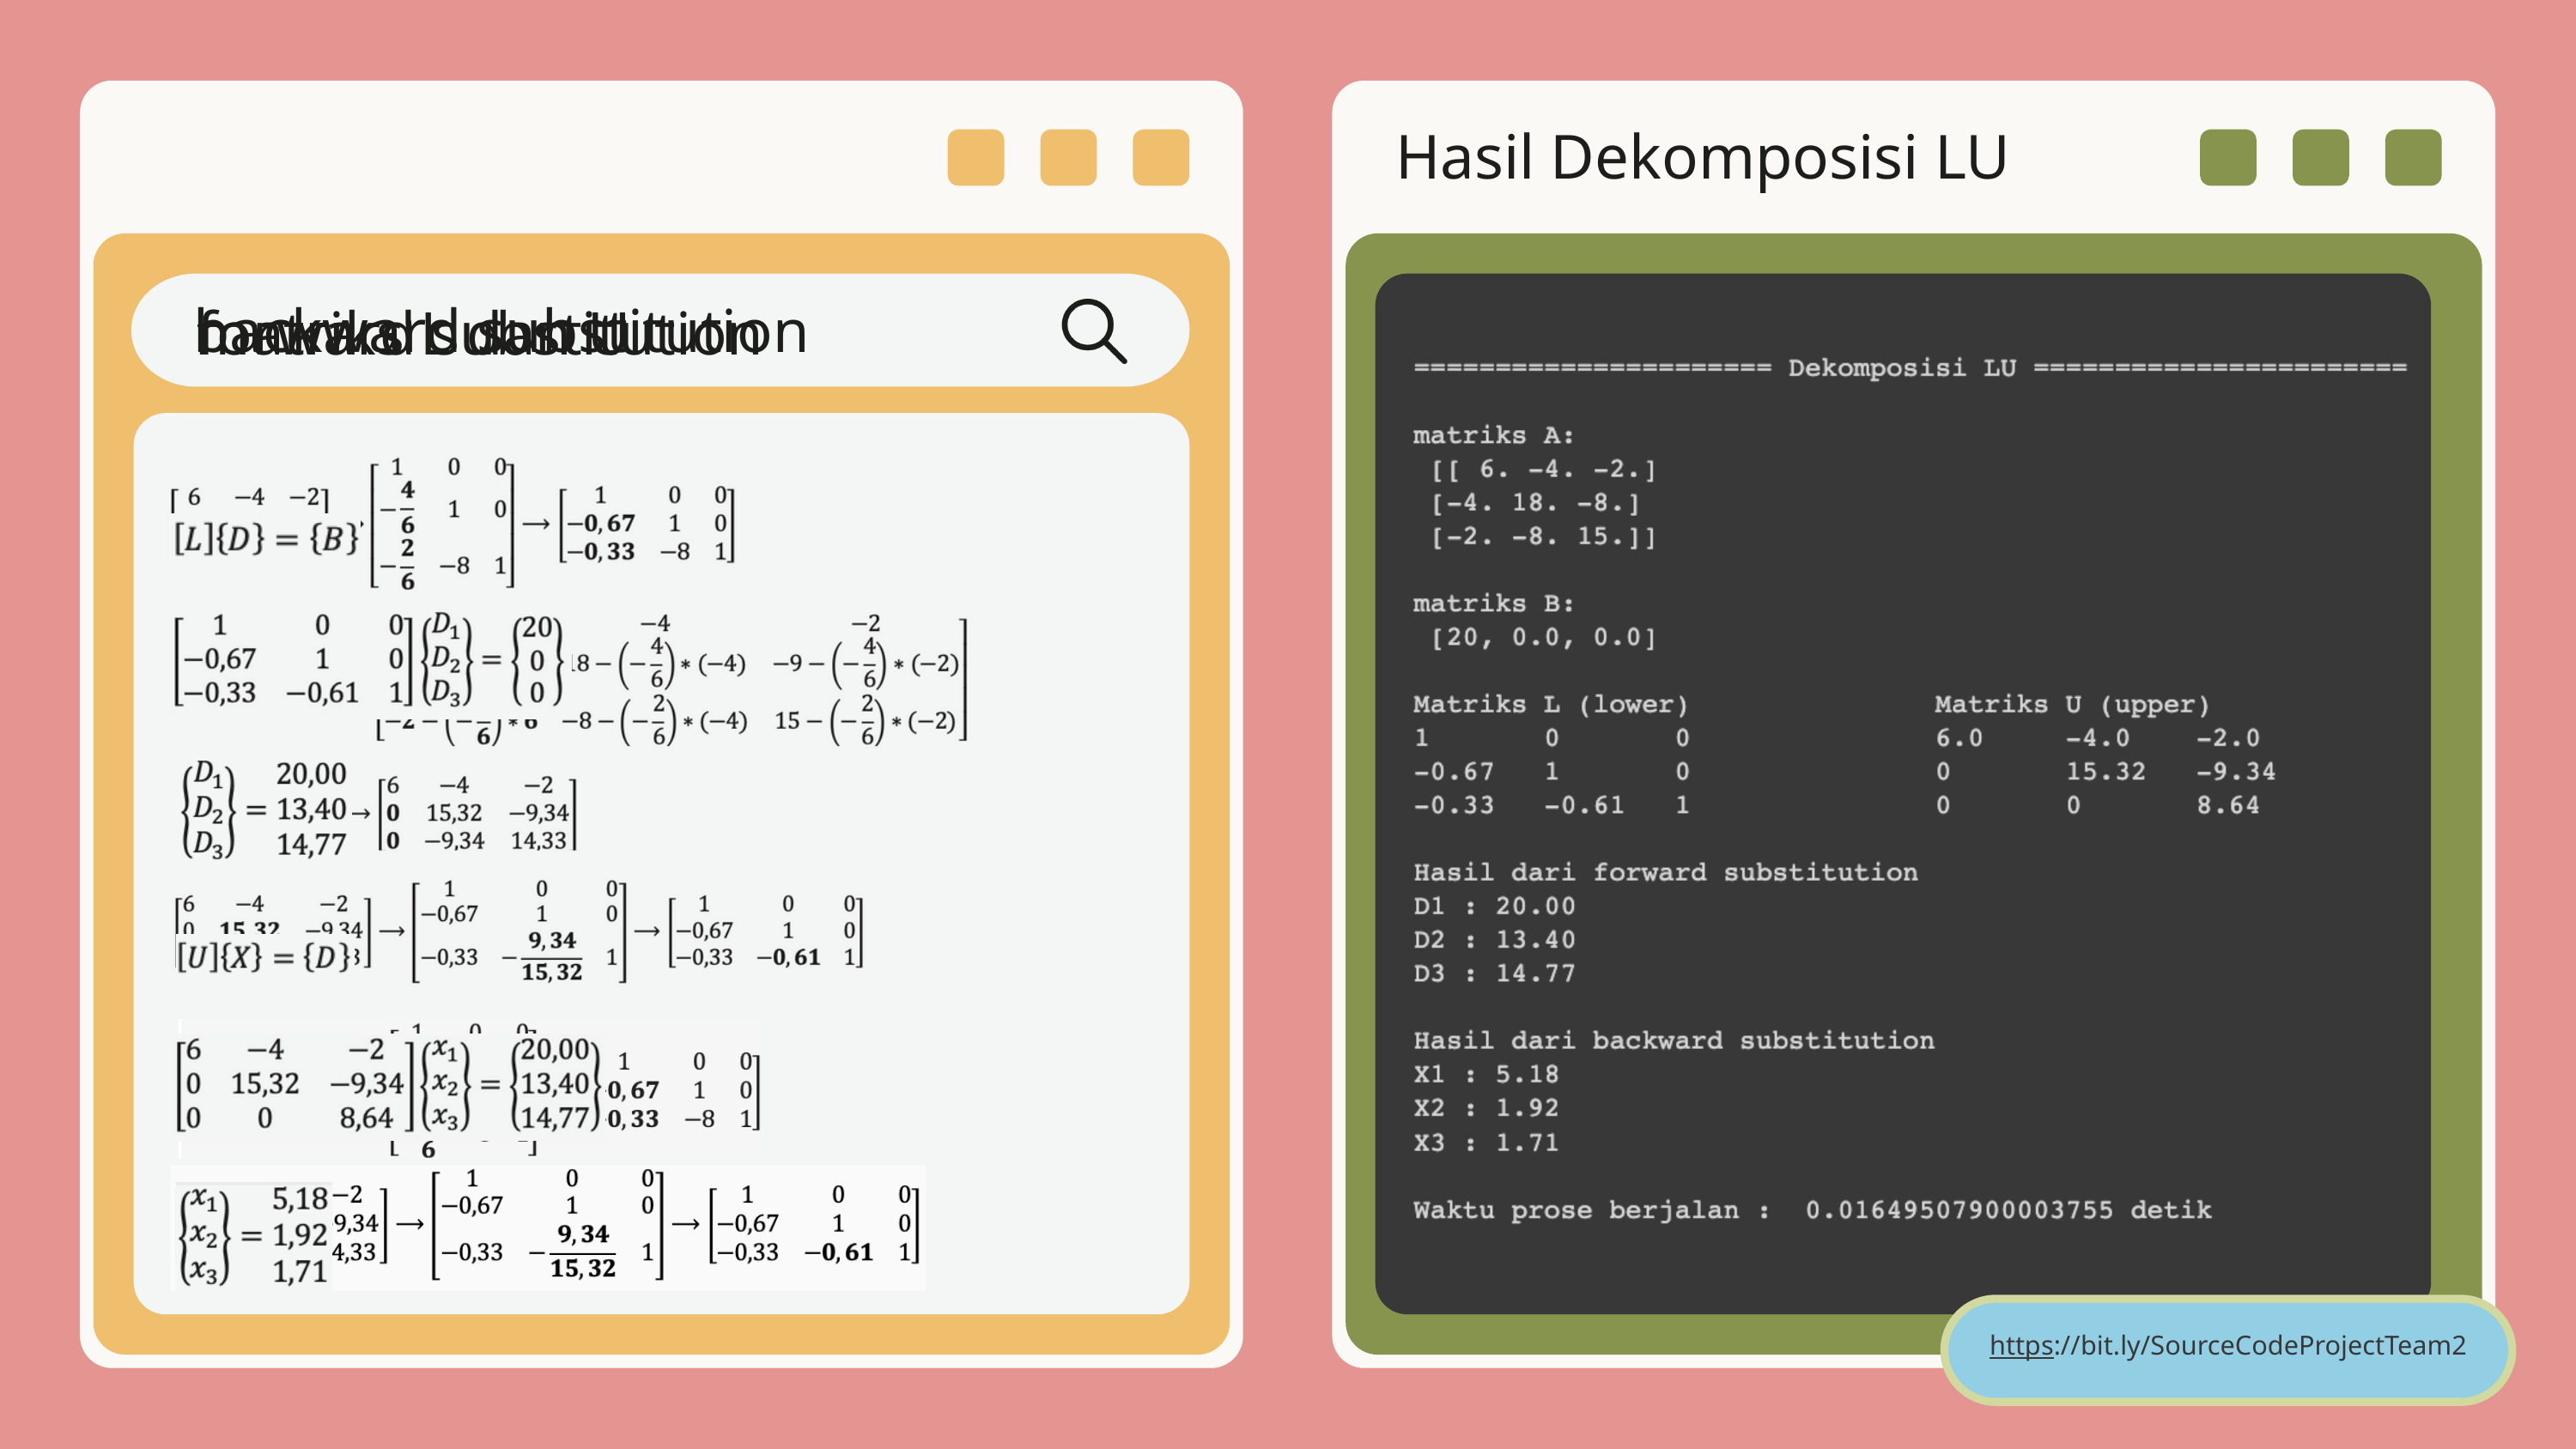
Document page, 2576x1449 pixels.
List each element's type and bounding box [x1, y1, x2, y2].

picture [170, 1018, 762, 1159]
text_box [1040, 129, 1097, 186]
text_box [2199, 129, 2257, 186]
text_box [2385, 129, 2442, 186]
picture [170, 1165, 927, 1291]
text_box [1133, 129, 1190, 186]
picture [1060, 296, 1128, 364]
text_box [947, 129, 1005, 186]
text_box [79, 80, 1243, 1368]
picture [158, 605, 976, 864]
picture [170, 876, 869, 993]
picture [1384, 340, 2424, 1234]
text_box [1345, 233, 2482, 1355]
text_box [1332, 80, 2496, 1368]
text_box [1944, 1298, 2512, 1403]
picture [144, 433, 744, 593]
text_box [131, 273, 1190, 387]
text_box [2292, 129, 2349, 186]
text_box [1375, 273, 2432, 1315]
text_box [93, 233, 1230, 1355]
text_box [133, 412, 1190, 1315]
